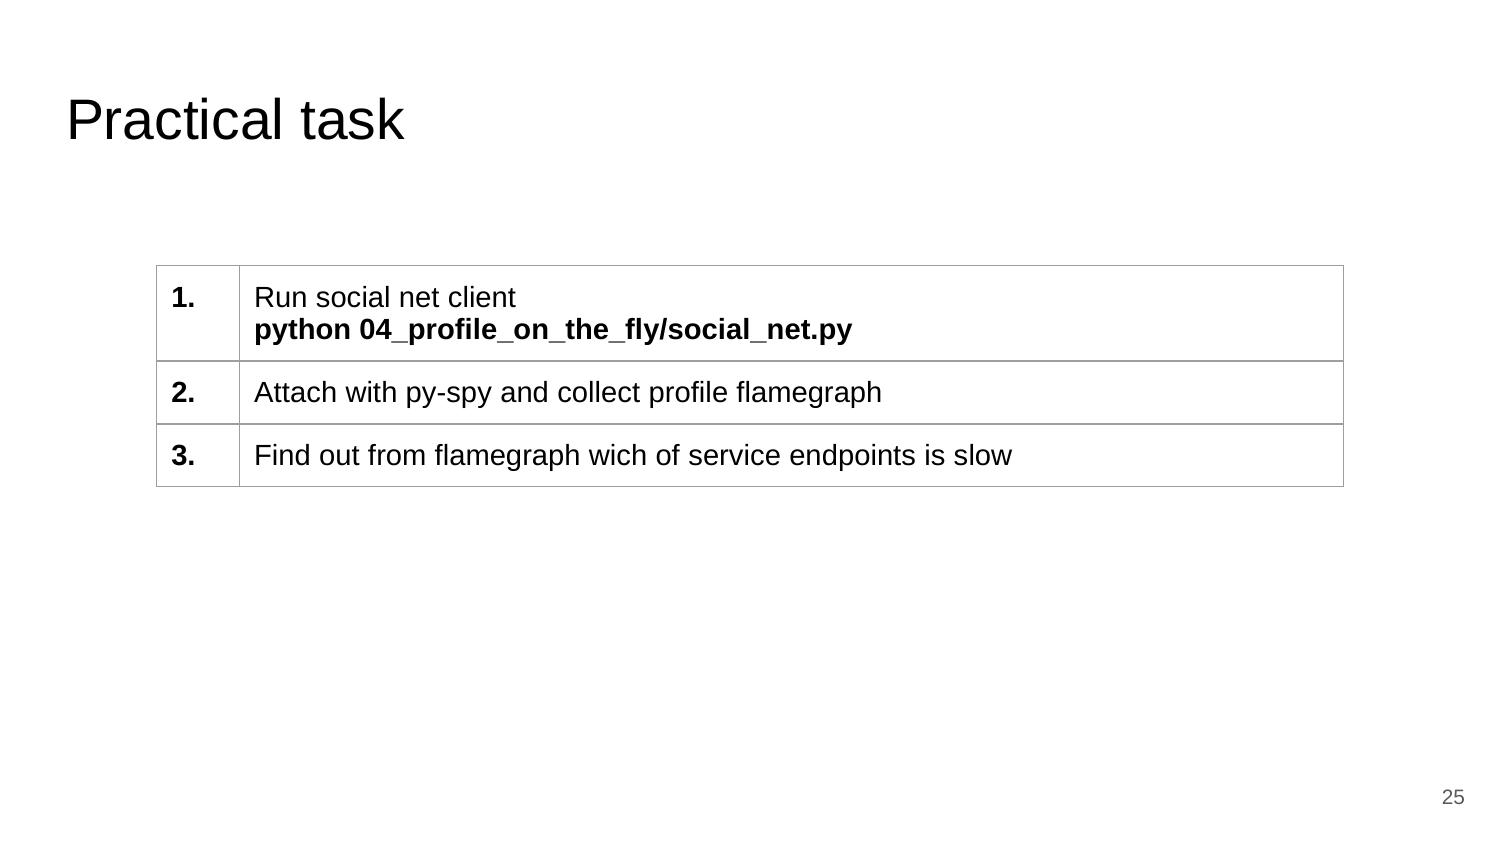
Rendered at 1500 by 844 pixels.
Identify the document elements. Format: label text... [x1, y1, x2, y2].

table_cell Attach with py-spy and collect profile flamegraph [240, 362, 1343, 423]
slide_number ‹#› [1389, 764, 1480, 830]
table_cell Find out from flamegraph wich of service endpoints is slow [240, 425, 1343, 486]
title Practical task [51, 72, 1449, 167]
table_cell 2. [157, 362, 239, 423]
table_header 1. [157, 266, 239, 360]
table_header Run social net client python 04_profile_on_the_fly/social_net.py [240, 266, 1343, 360]
table_cell 3. [157, 425, 239, 486]
